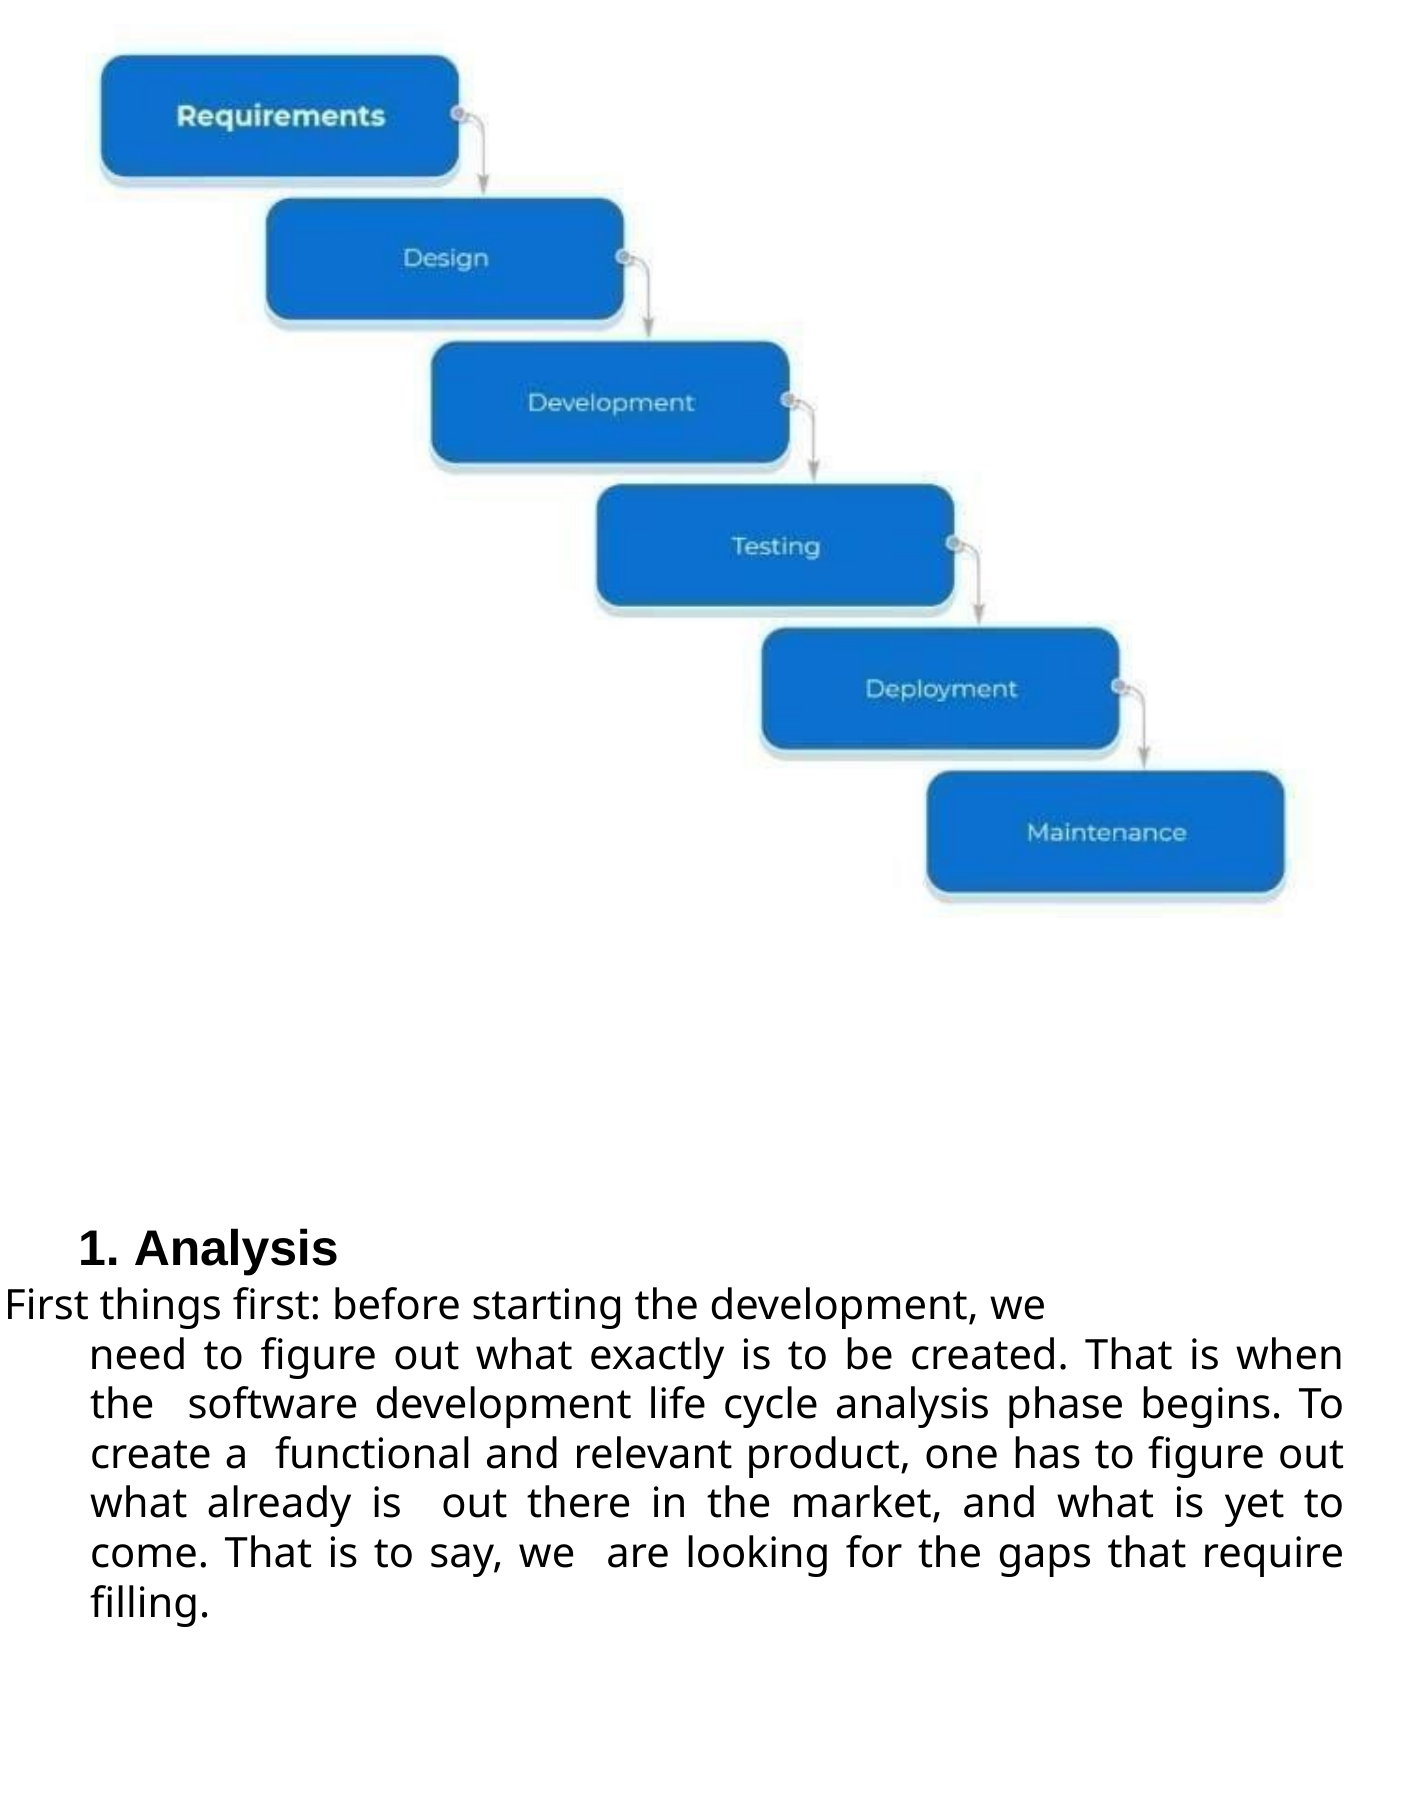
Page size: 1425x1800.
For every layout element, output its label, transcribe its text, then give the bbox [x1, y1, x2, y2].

text_box 1. Analysis First things first: before starting the development, we need to figure out what exactly is to be created. That is when the software development life cycle analysis phase begins. To create a functional and relevant product, one has to figure out what already is out there in the market, and what is yet to come. That is to say, we are looking for the gaps that require filling. [2, 1213, 1345, 1627]
picture [84, 24, 1314, 918]
